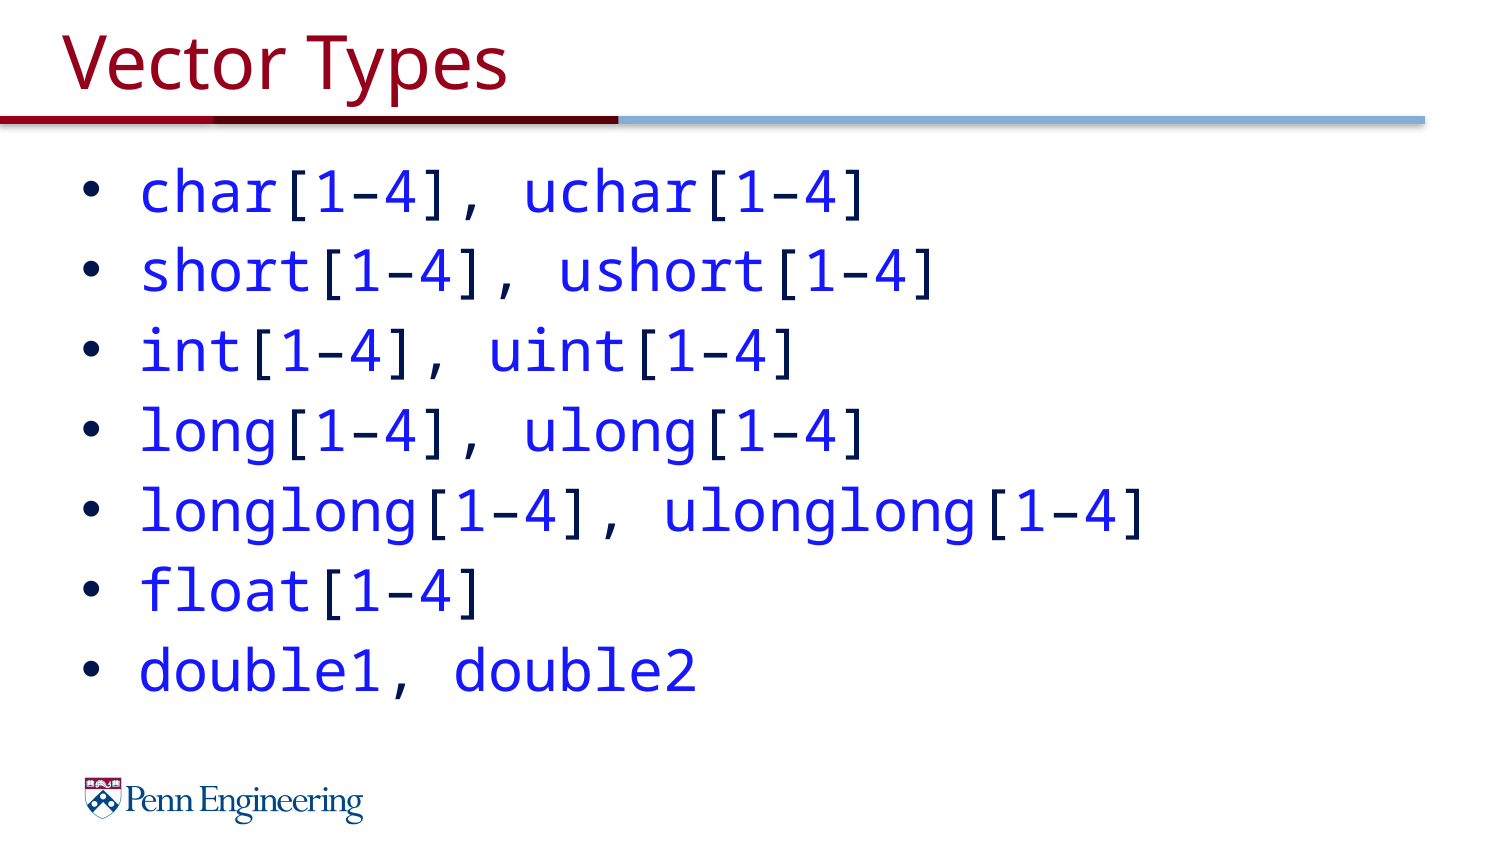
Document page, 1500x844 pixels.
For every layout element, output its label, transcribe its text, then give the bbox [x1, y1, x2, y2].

picture [75, 770, 372, 828]
title Vector Types [50, 2, 1401, 117]
list char[1–4], uchar[1–4] short[1–4], ushort[1–4] int[1–4], uint[1–4] long[1–4], ulong[1–4] longlong[1–4], ulonglong[1–4] float[1–4] double1, double2 [70, 148, 1421, 754]
